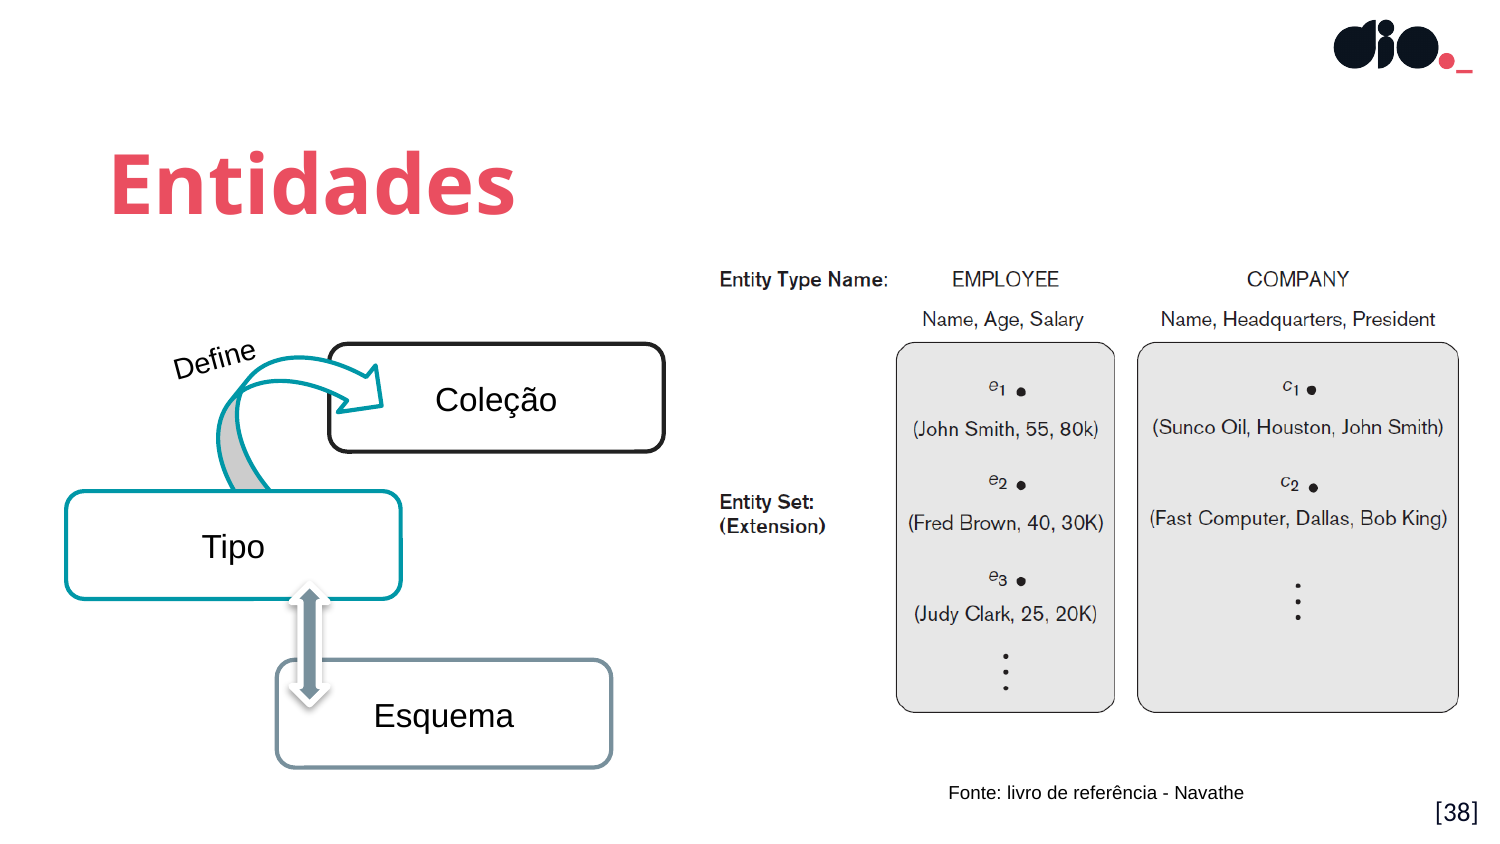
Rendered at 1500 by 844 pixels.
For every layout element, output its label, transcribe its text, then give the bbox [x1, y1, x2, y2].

text_box Fonte: livro de referência - Navathe [933, 773, 1384, 811]
text_box [288, 580, 331, 708]
text_box Define [153, 317, 282, 397]
text_box Coleção [327, 341, 666, 454]
picture [1333, 19, 1473, 74]
picture [714, 250, 1467, 716]
text_box [216, 355, 384, 489]
text_box Tipo [64, 489, 403, 602]
slide_number [<número>] [1403, 779, 1494, 844]
text_box Esquema [274, 657, 614, 770]
text_box Entidades [92, 104, 1408, 243]
